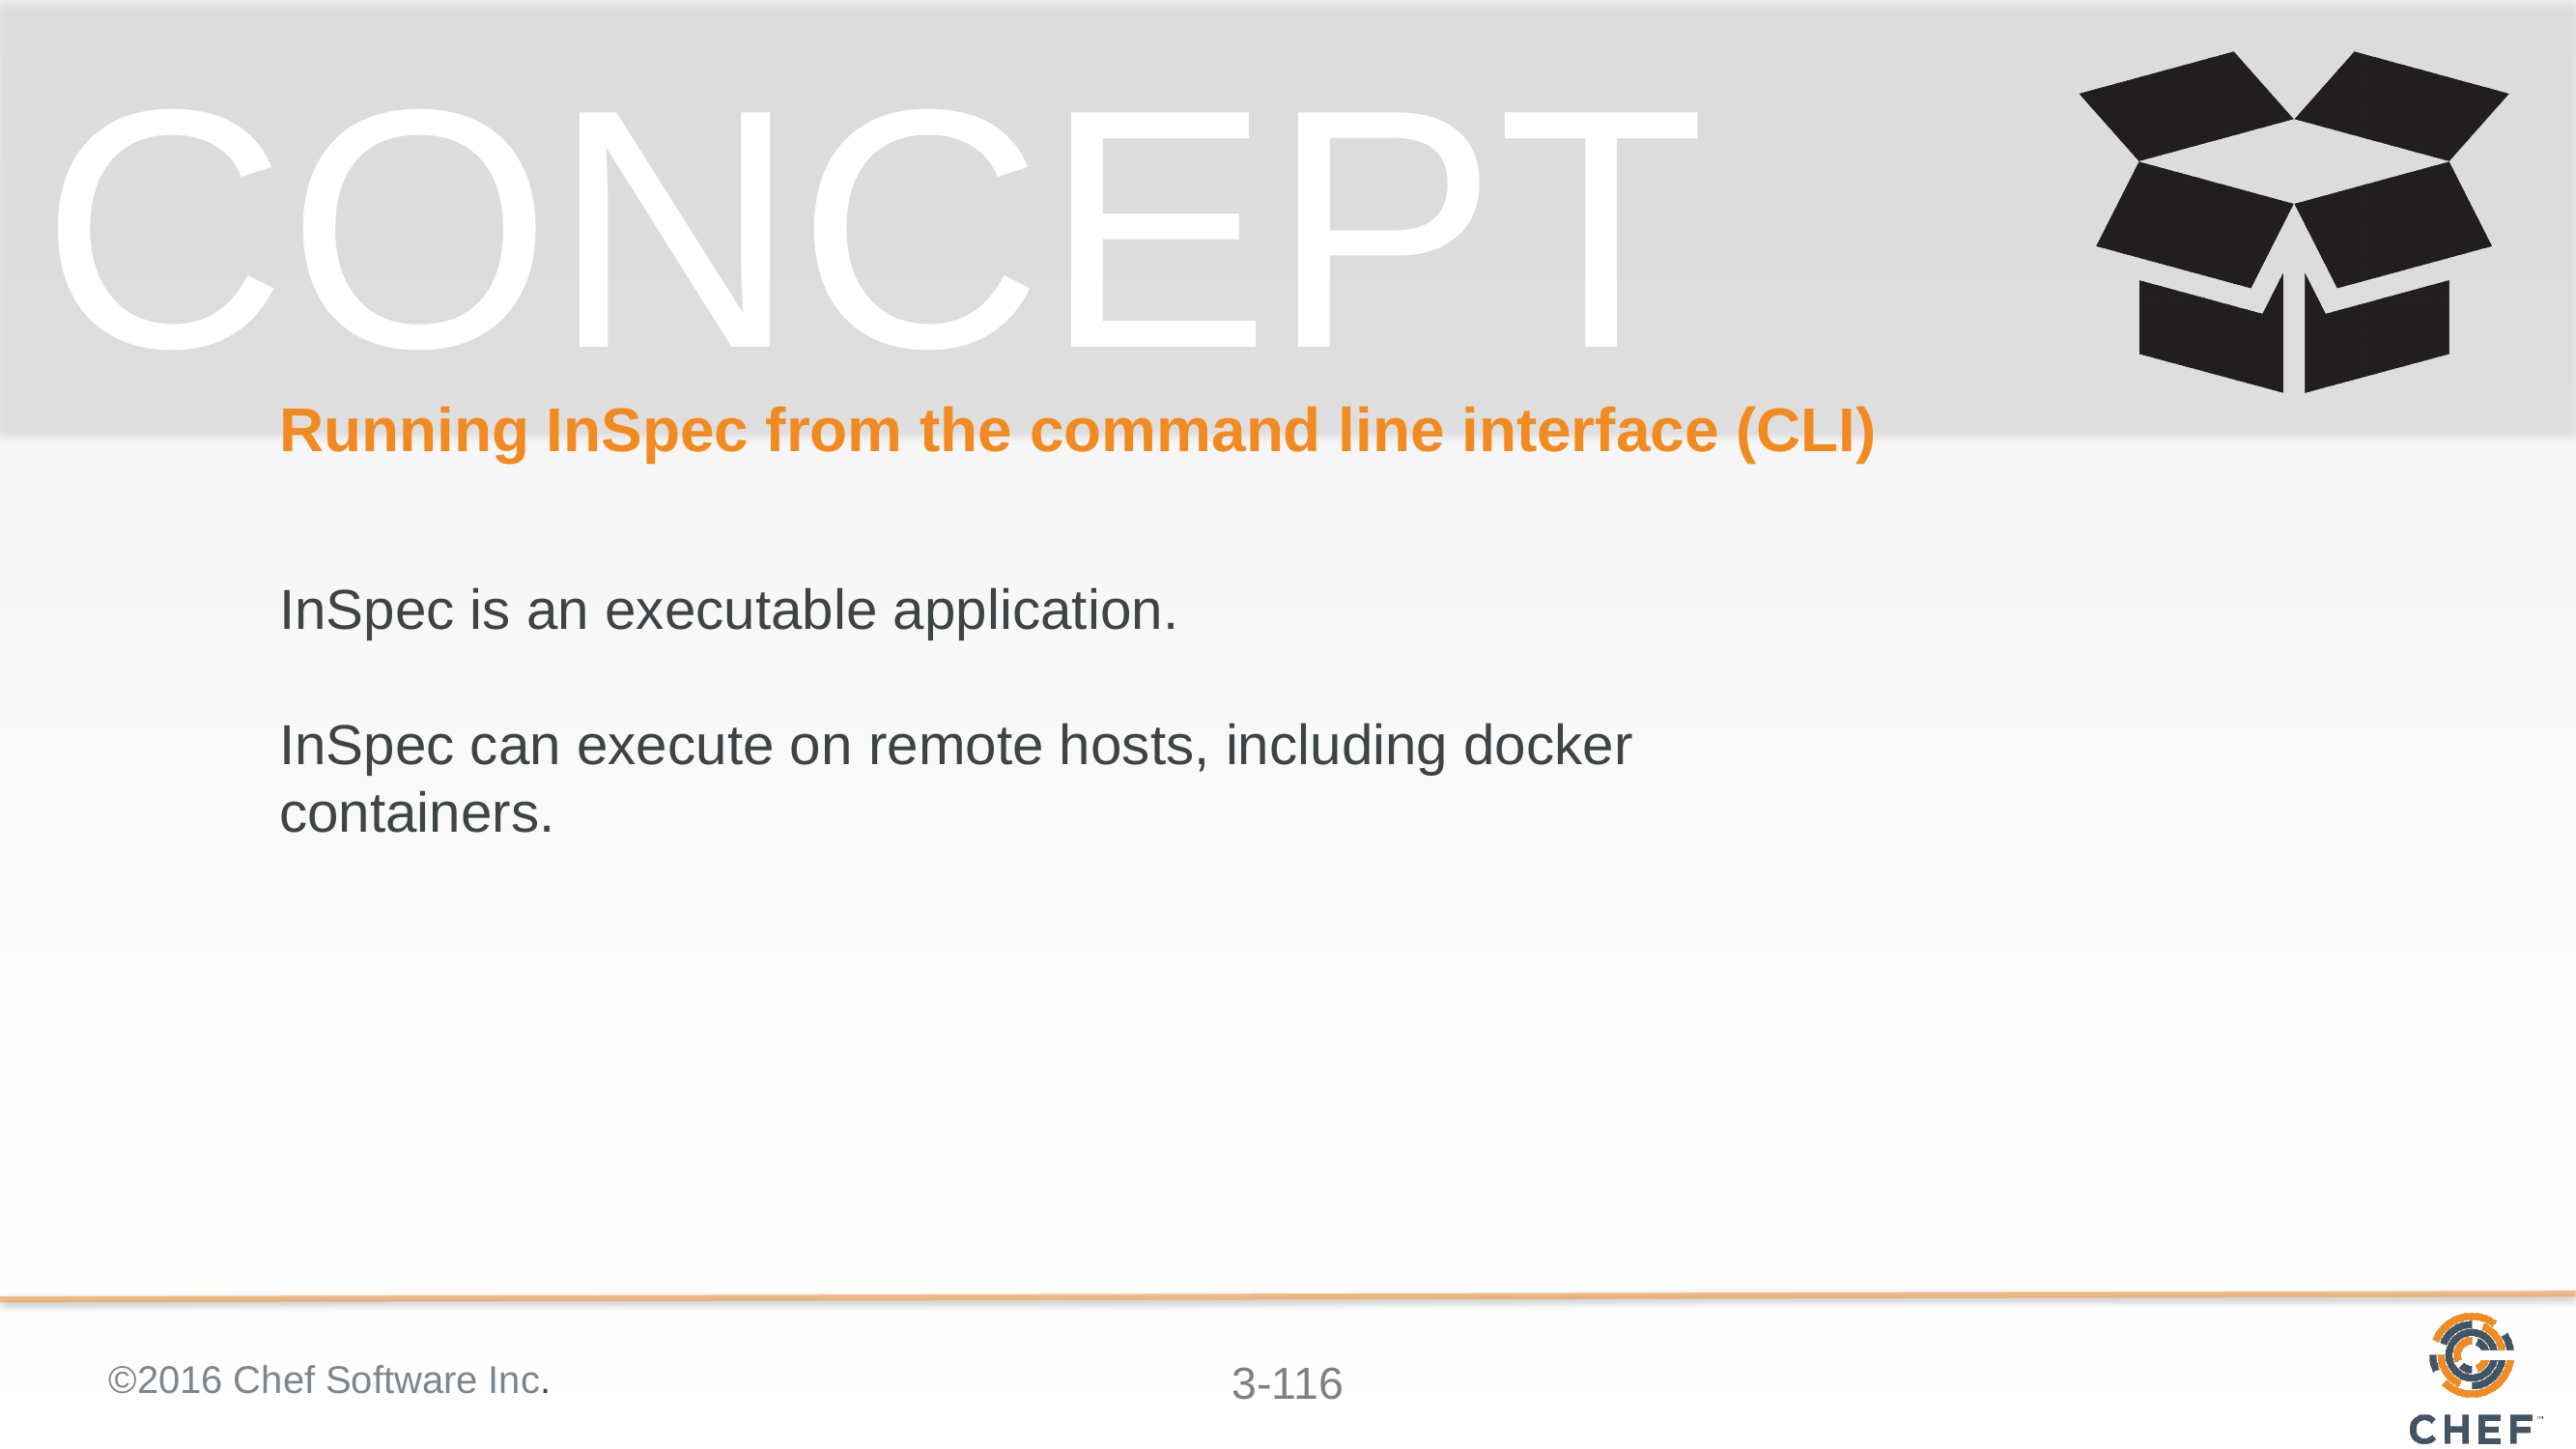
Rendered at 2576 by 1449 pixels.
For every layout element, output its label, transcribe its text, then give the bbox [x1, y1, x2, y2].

picture [2399, 1297, 2551, 1449]
picture [2079, 51, 2509, 399]
title Running InSpec from the command line interface (CLI) [265, 363, 2217, 499]
subtitle InSpec is an executable application. InSpec can execute on remote hosts, including docker containers. [265, 558, 2217, 1090]
